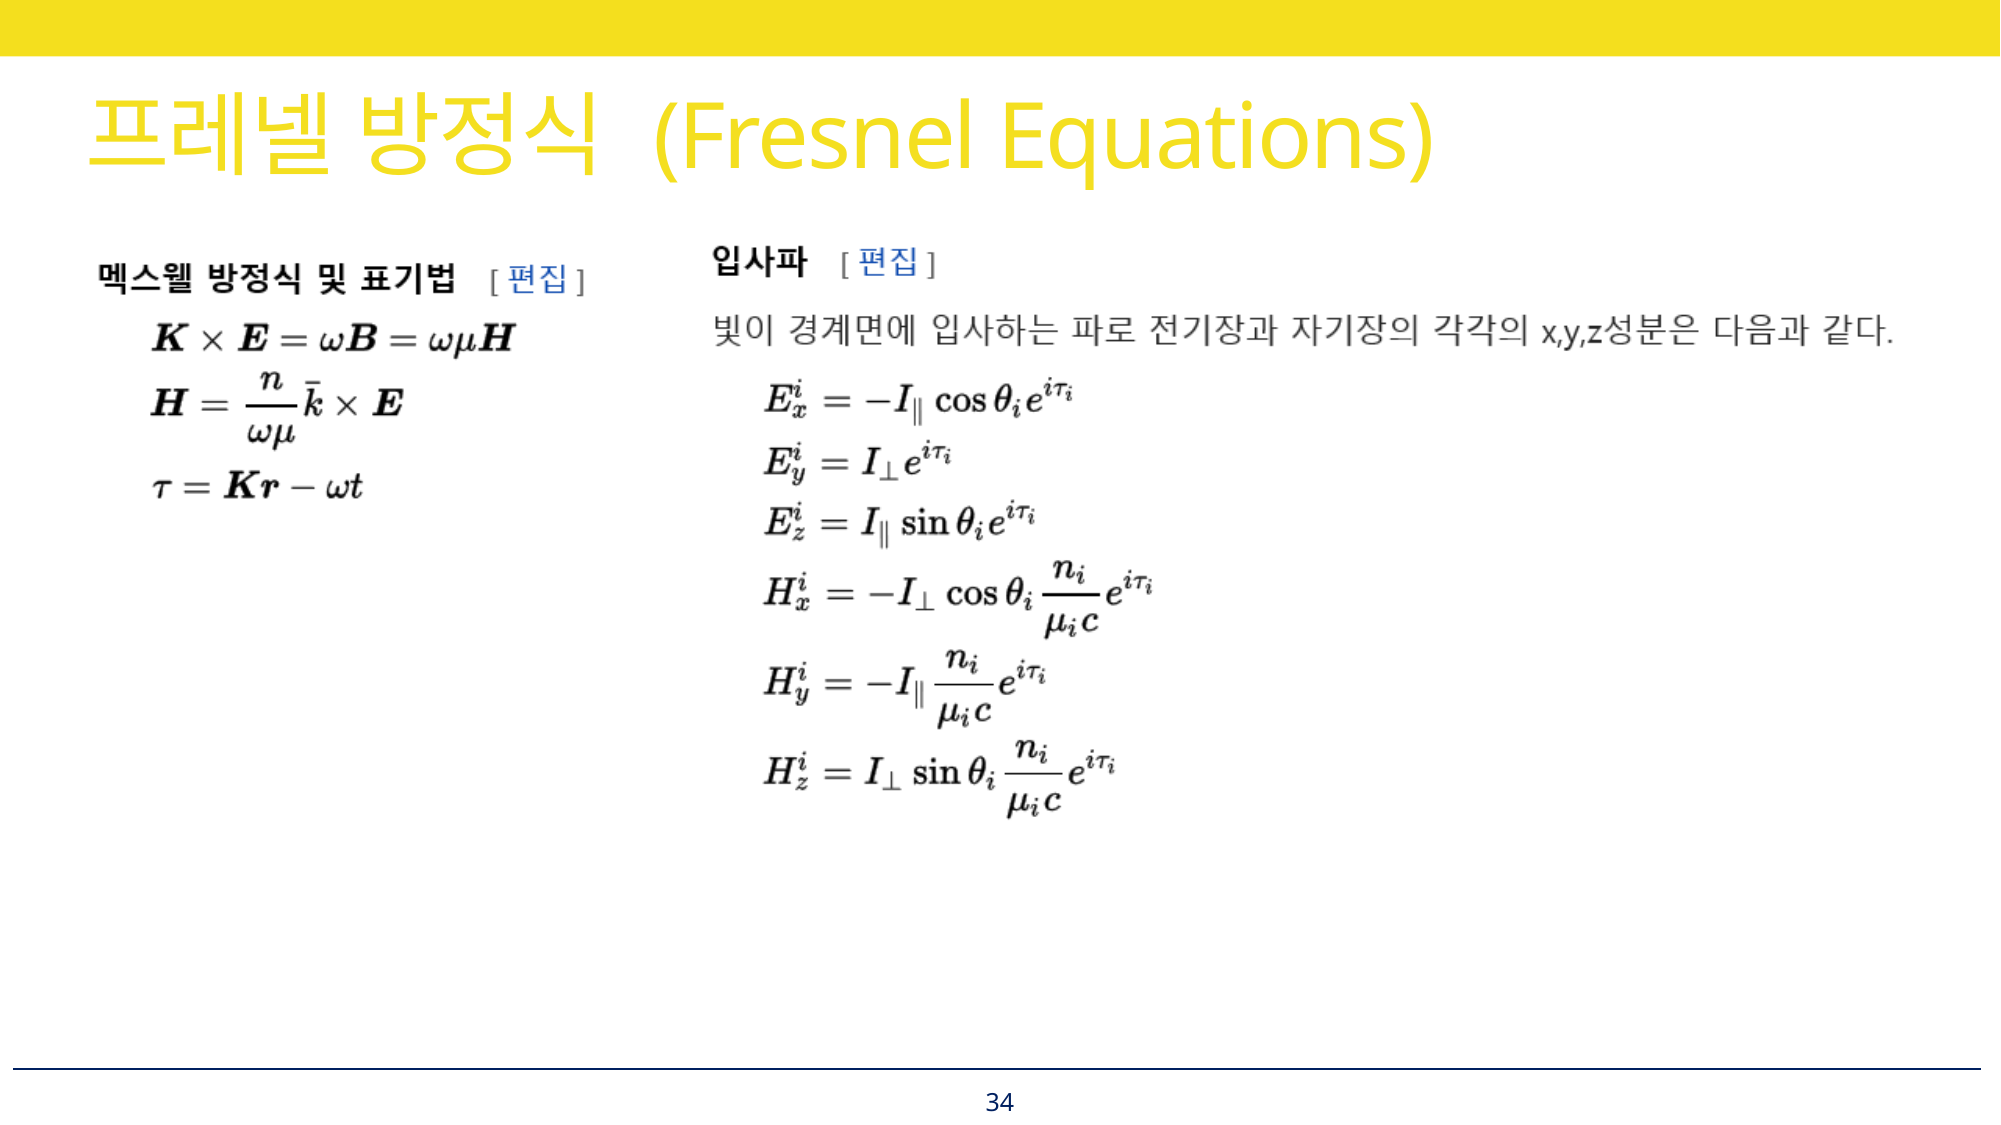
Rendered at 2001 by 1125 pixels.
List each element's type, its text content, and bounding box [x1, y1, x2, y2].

picture [84, 239, 608, 519]
picture [693, 239, 1942, 842]
title 프레넬 방정식 (Fresnel Equations) [85, 89, 1915, 190]
slide_number 34 [916, 1078, 1084, 1125]
